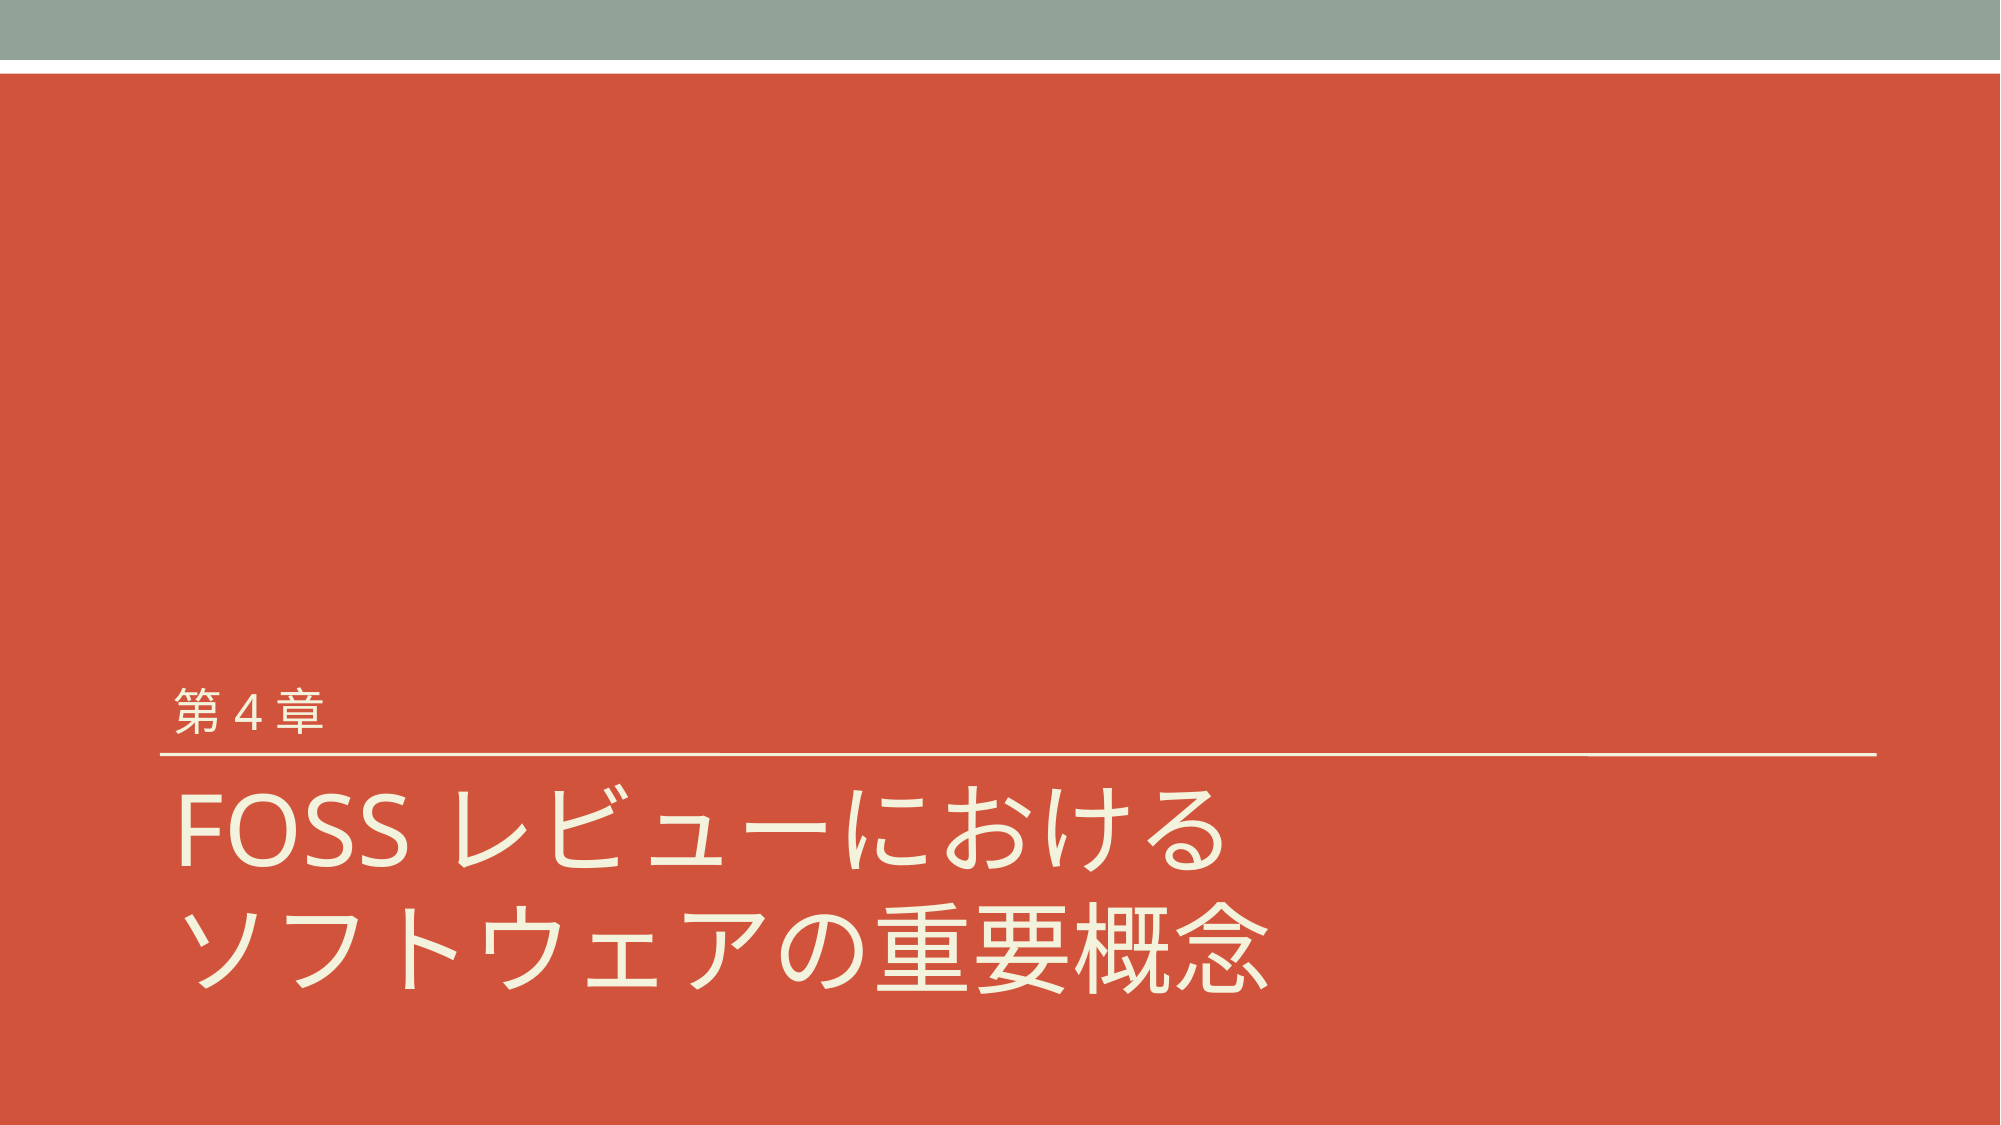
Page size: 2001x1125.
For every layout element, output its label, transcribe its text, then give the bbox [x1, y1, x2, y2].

title 第4章 [157, 387, 1858, 749]
list FOSSレビューにおける ソフトウェアの重要概念 [157, 758, 1858, 1006]
